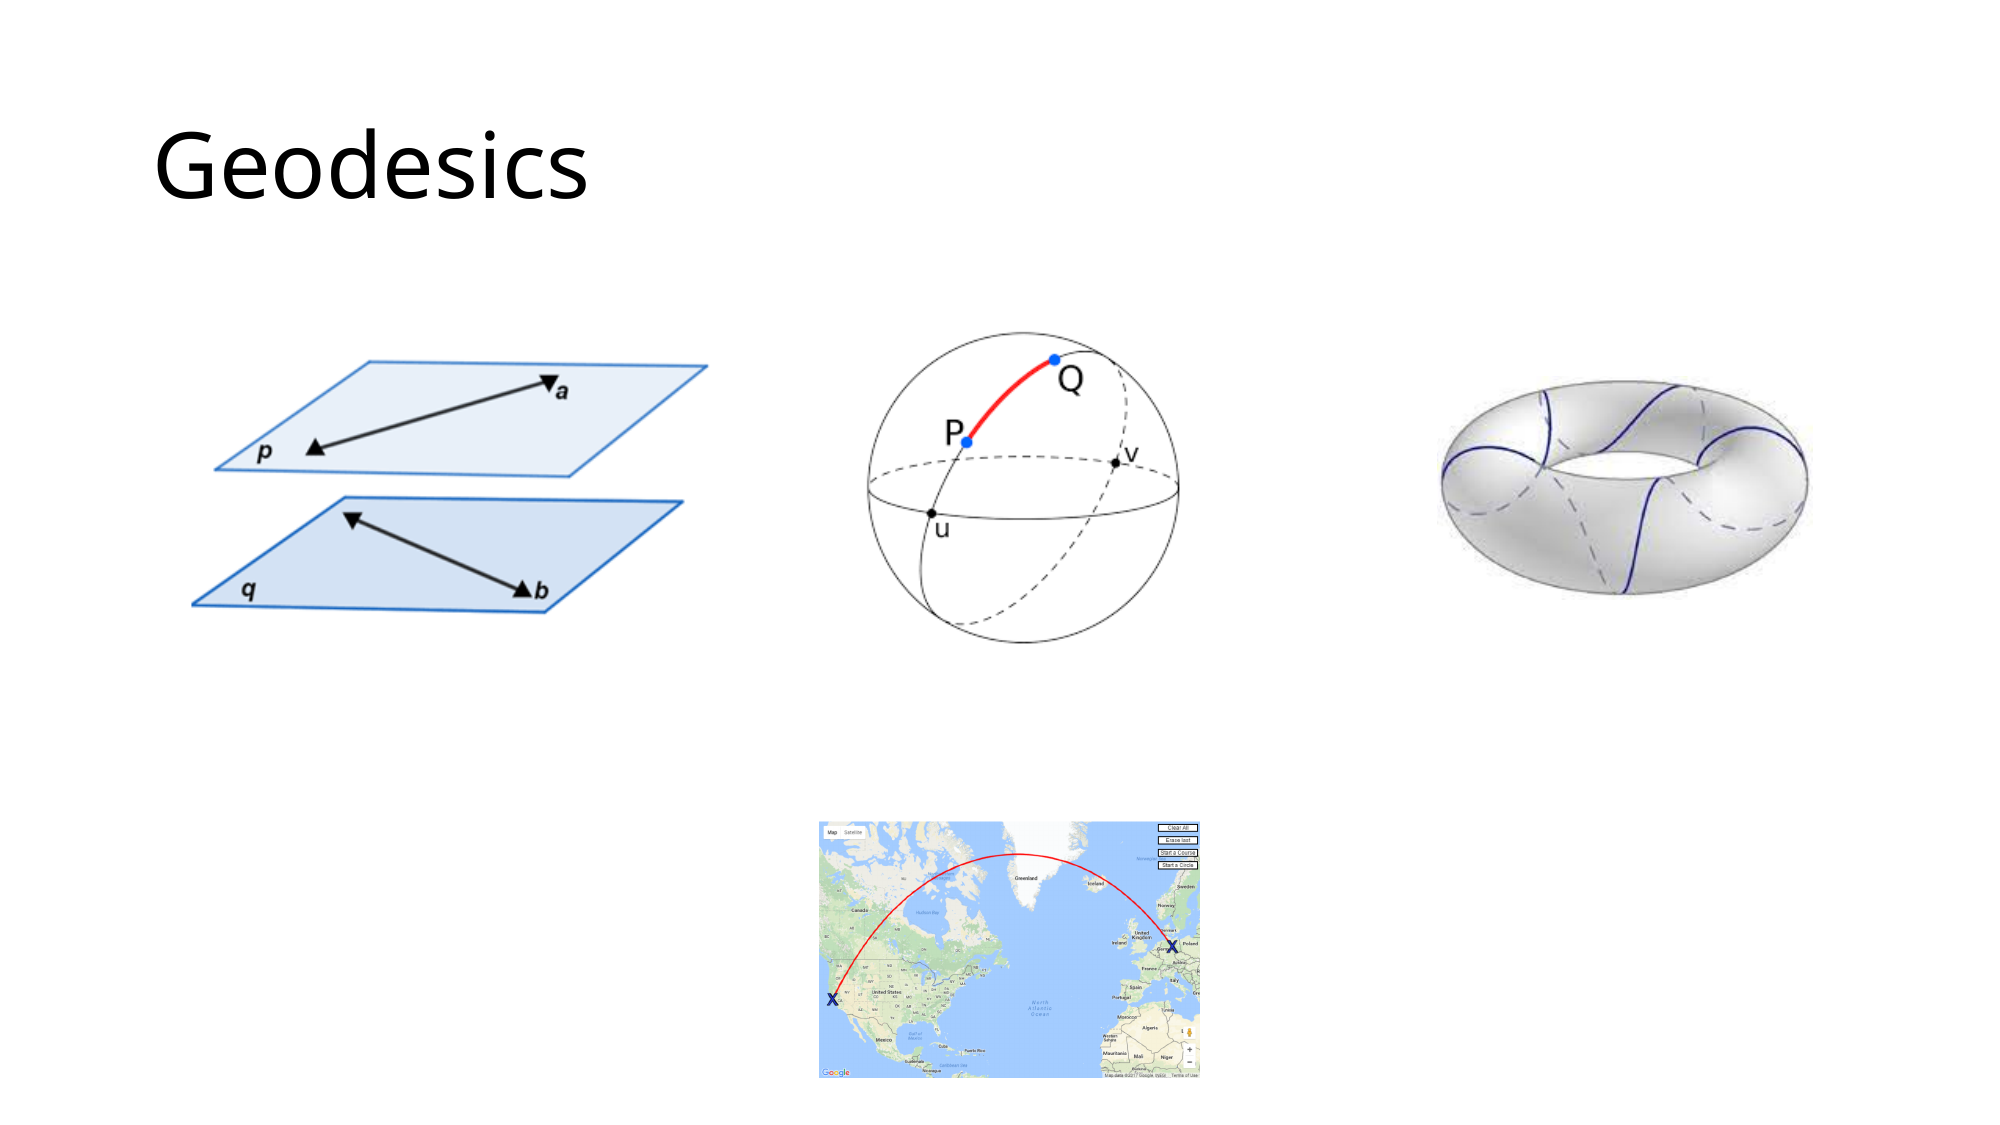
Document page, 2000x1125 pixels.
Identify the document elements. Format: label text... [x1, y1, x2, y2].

title Geodesics [137, 59, 1862, 278]
picture [818, 821, 1200, 1078]
picture [1437, 376, 1813, 600]
picture [847, 312, 1200, 665]
picture [187, 357, 713, 619]
